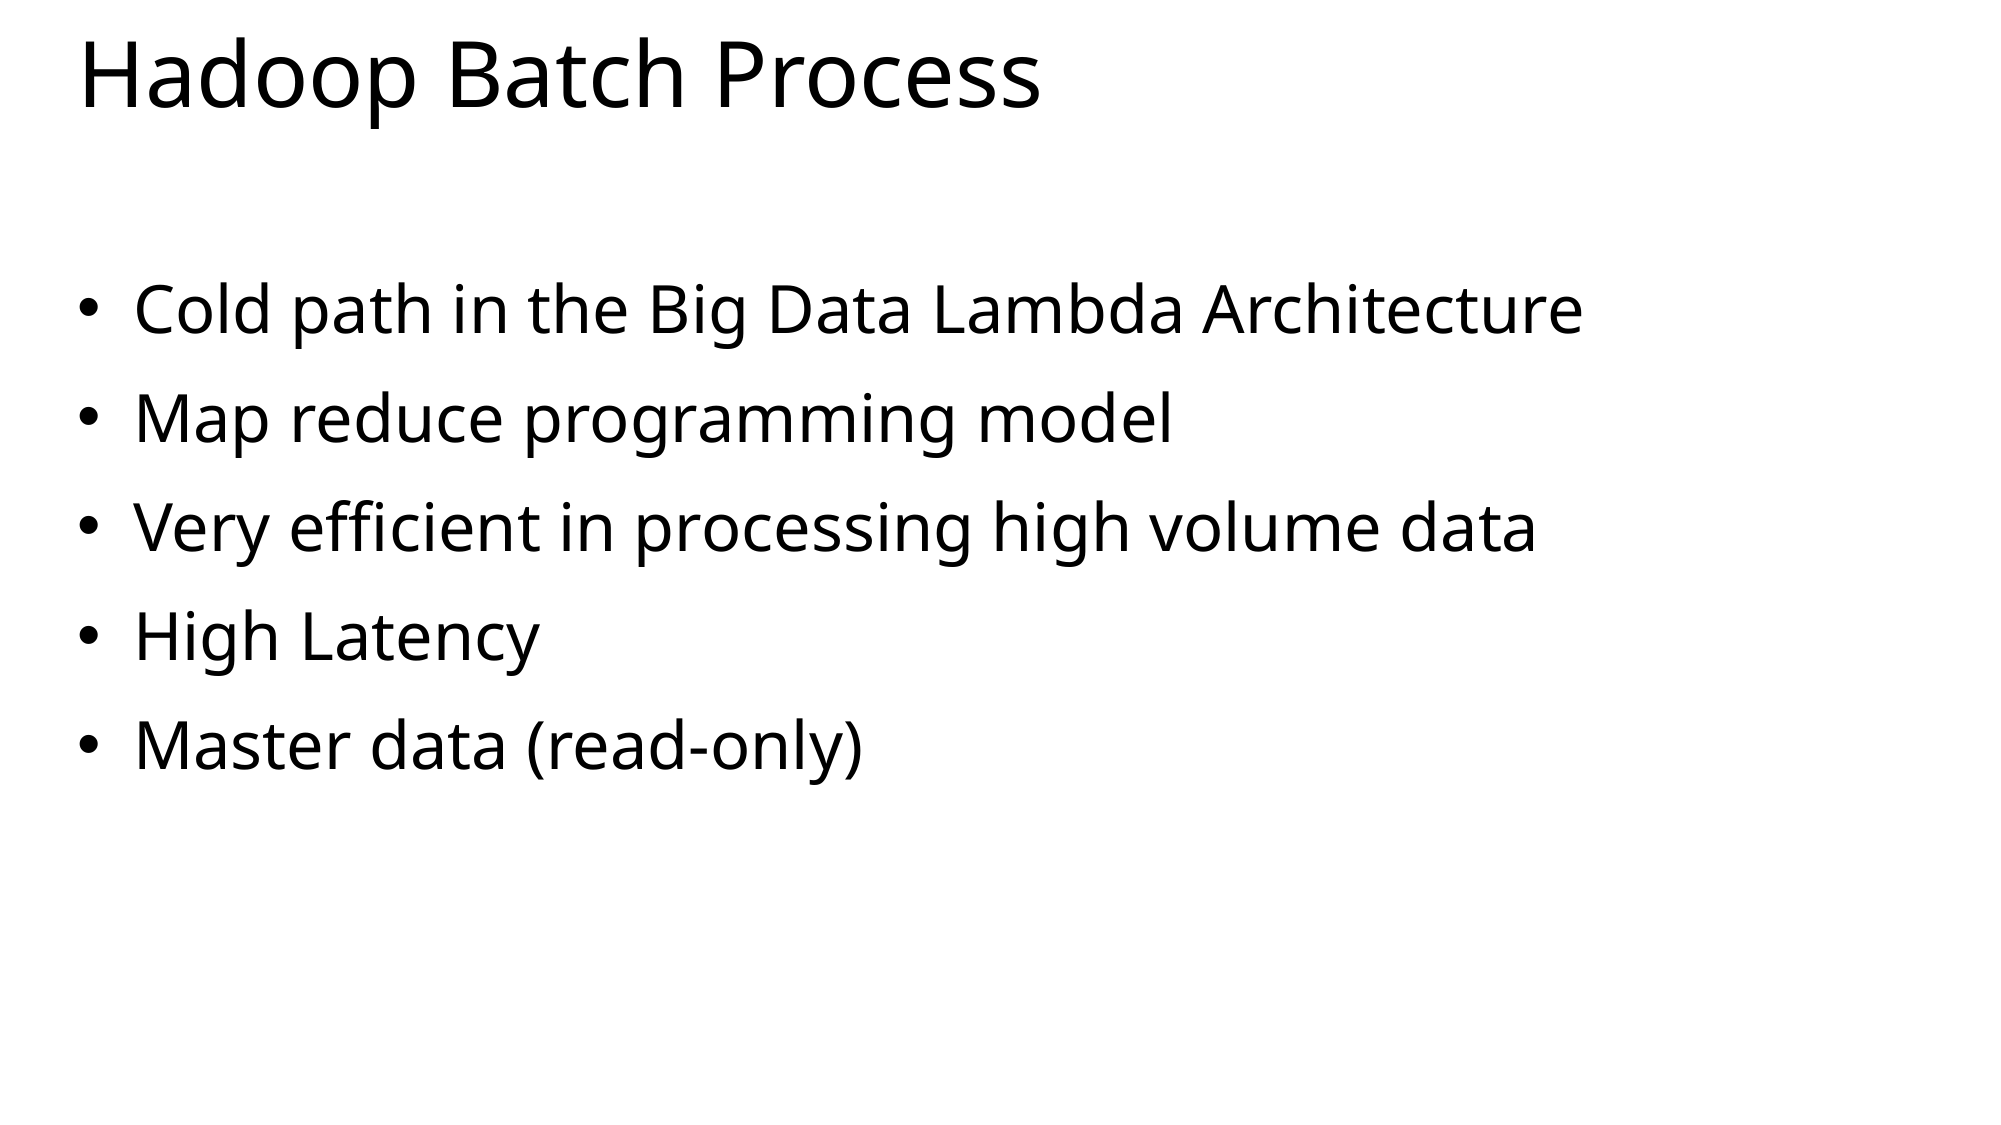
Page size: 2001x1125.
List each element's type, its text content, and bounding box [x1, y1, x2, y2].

list Cold path in the Big Data Lambda Architecture Map reduce programming model Very efficient in processing high volume data High Latency Master data (read-only) [62, 149, 1953, 1096]
title Hadoop Batch Process [62, 29, 1953, 149]
